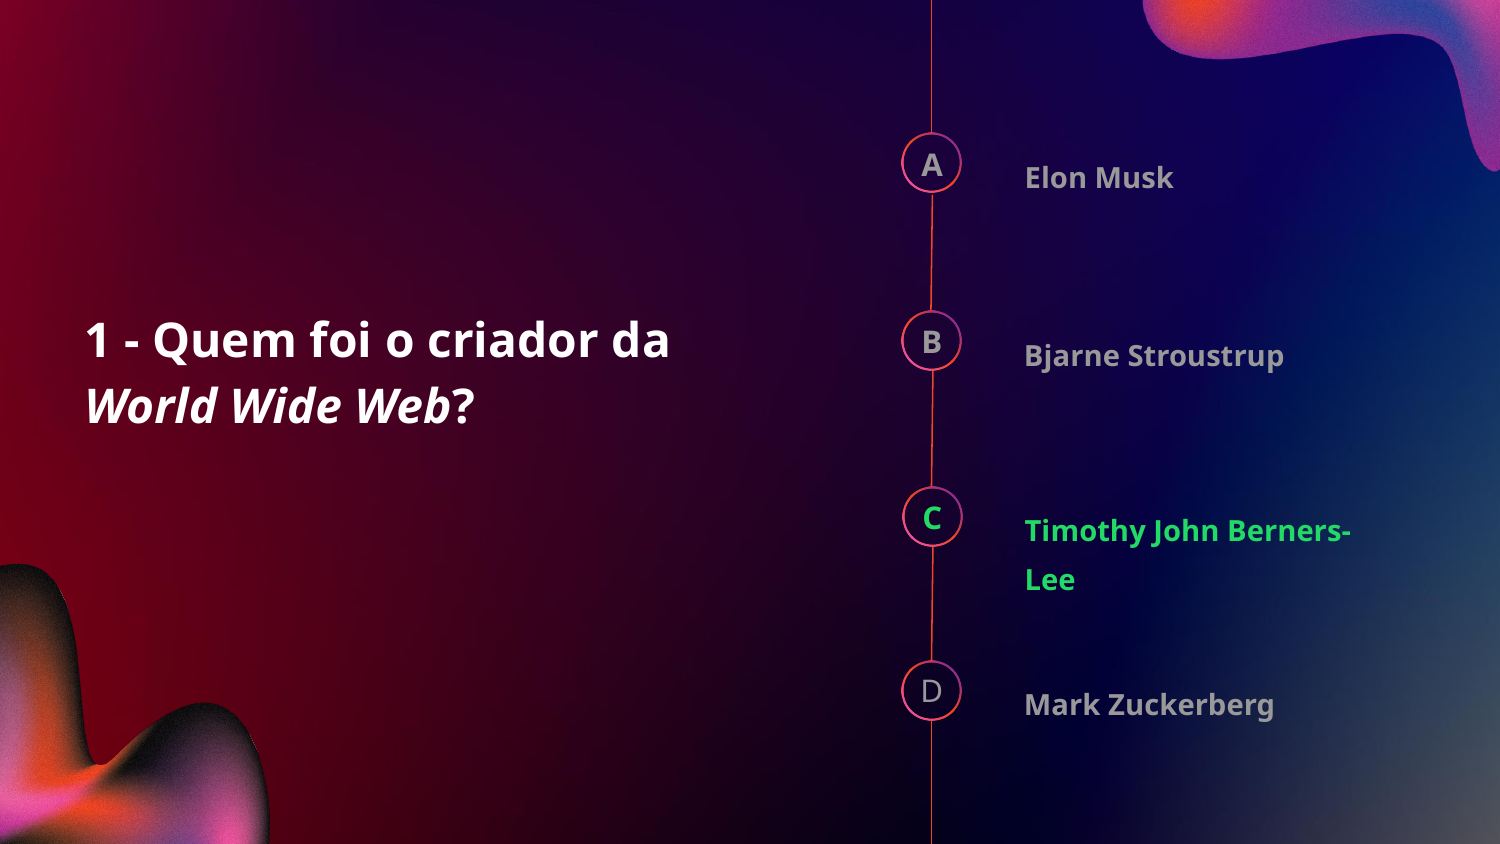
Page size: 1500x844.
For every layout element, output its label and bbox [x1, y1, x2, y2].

text_box [901, 311, 1352, 371]
text_box [901, 487, 1352, 584]
picture [0, 0, 1500, 844]
text_box [901, 660, 1352, 720]
text_box [901, 134, 1352, 194]
